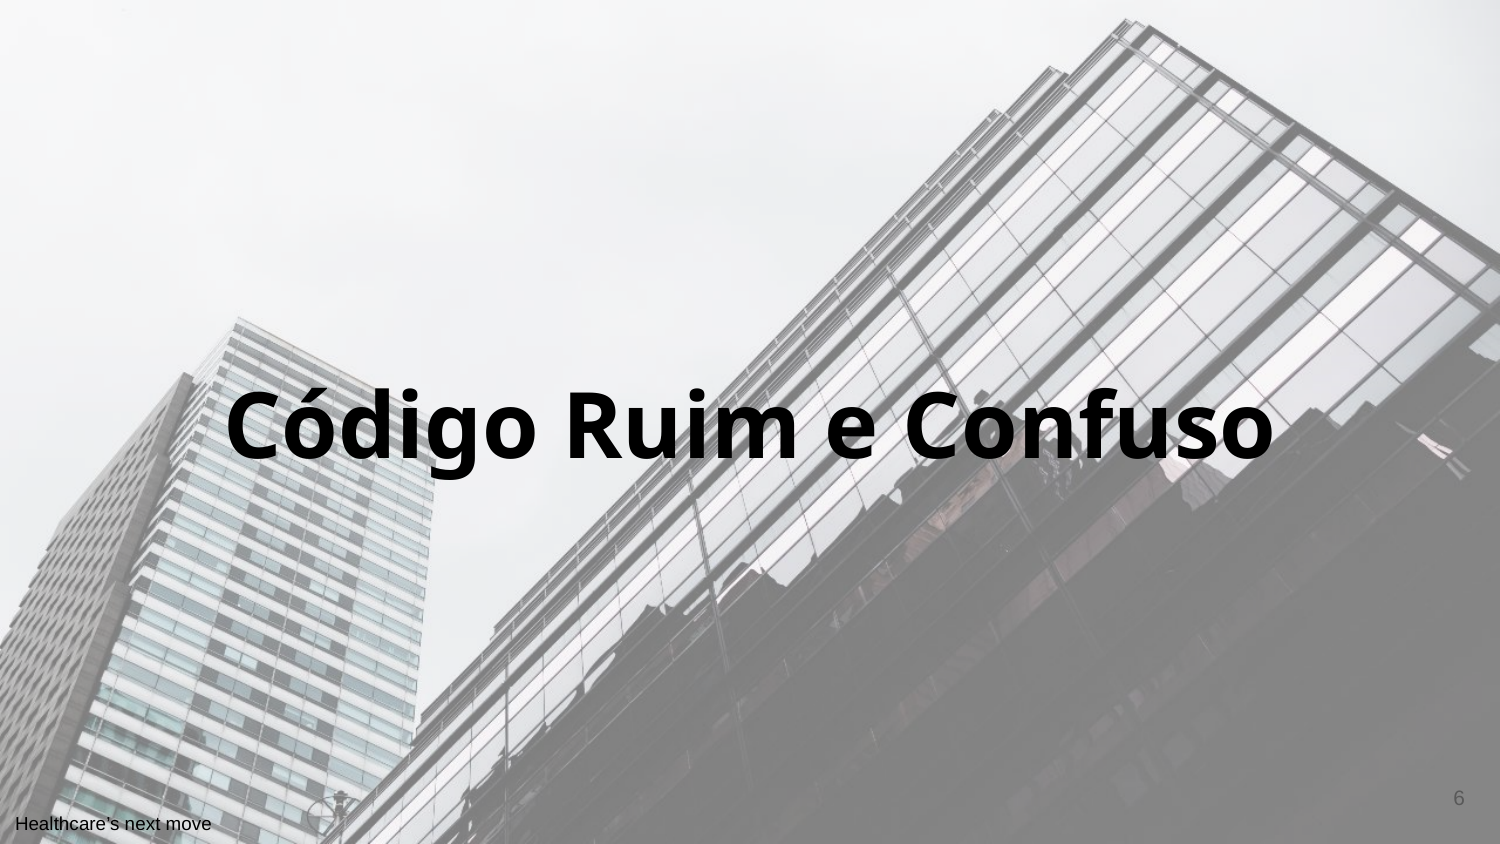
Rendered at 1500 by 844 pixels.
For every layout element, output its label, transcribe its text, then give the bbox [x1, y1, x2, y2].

picture [0, 0, 1500, 844]
slide_number ‹#› [1389, 764, 1480, 830]
title Código Ruim e Confuso [51, 352, 1449, 491]
